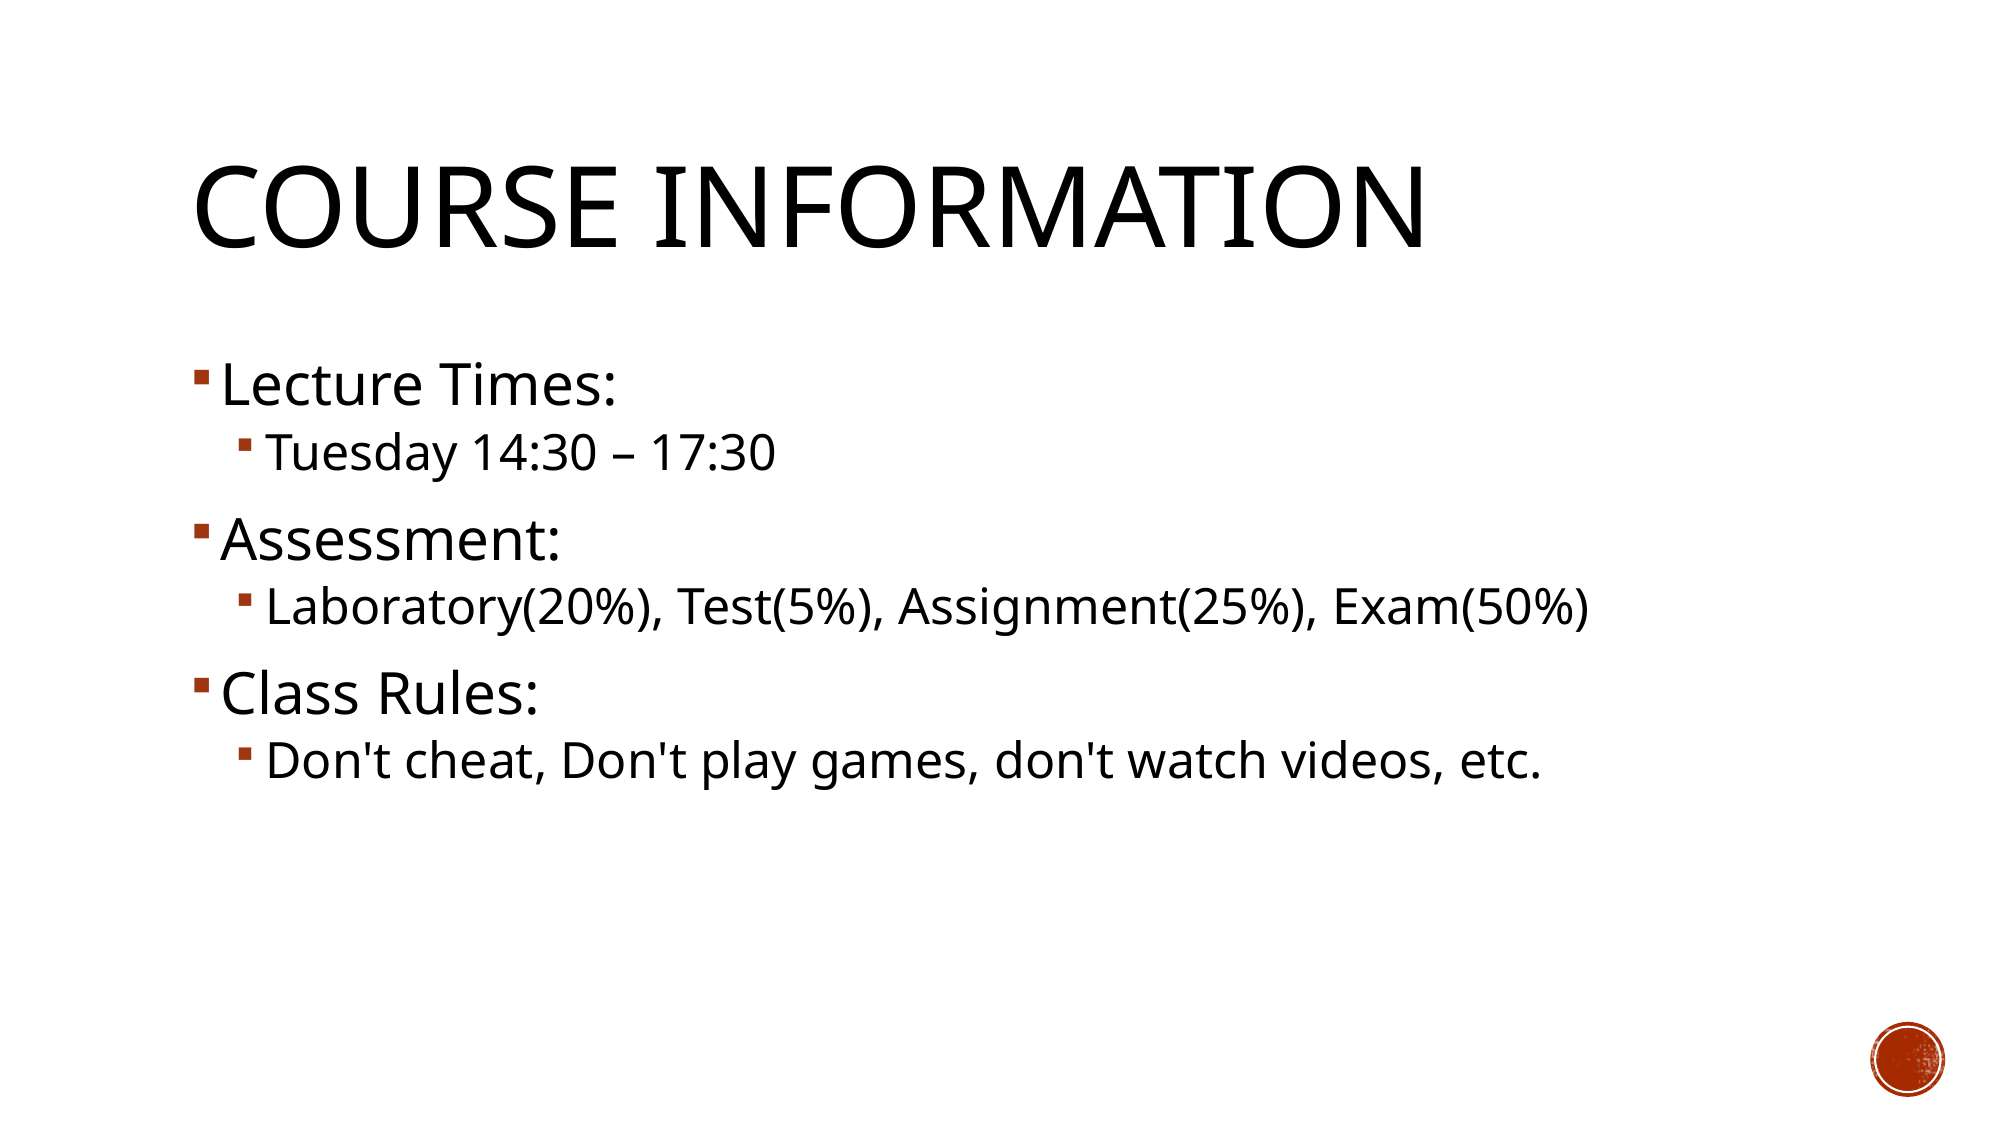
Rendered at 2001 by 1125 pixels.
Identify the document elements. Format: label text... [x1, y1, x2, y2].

title Course information [175, 79, 1826, 344]
list Lecture Times: Tuesday 14:30 – 17:30 Assessment: Laboratory(20%), Test(5%), Assignment(25%), Exam(50%) Class Rules: Don't cheat, Don't play games, don't watch videos, etc. [175, 348, 1826, 1013]
